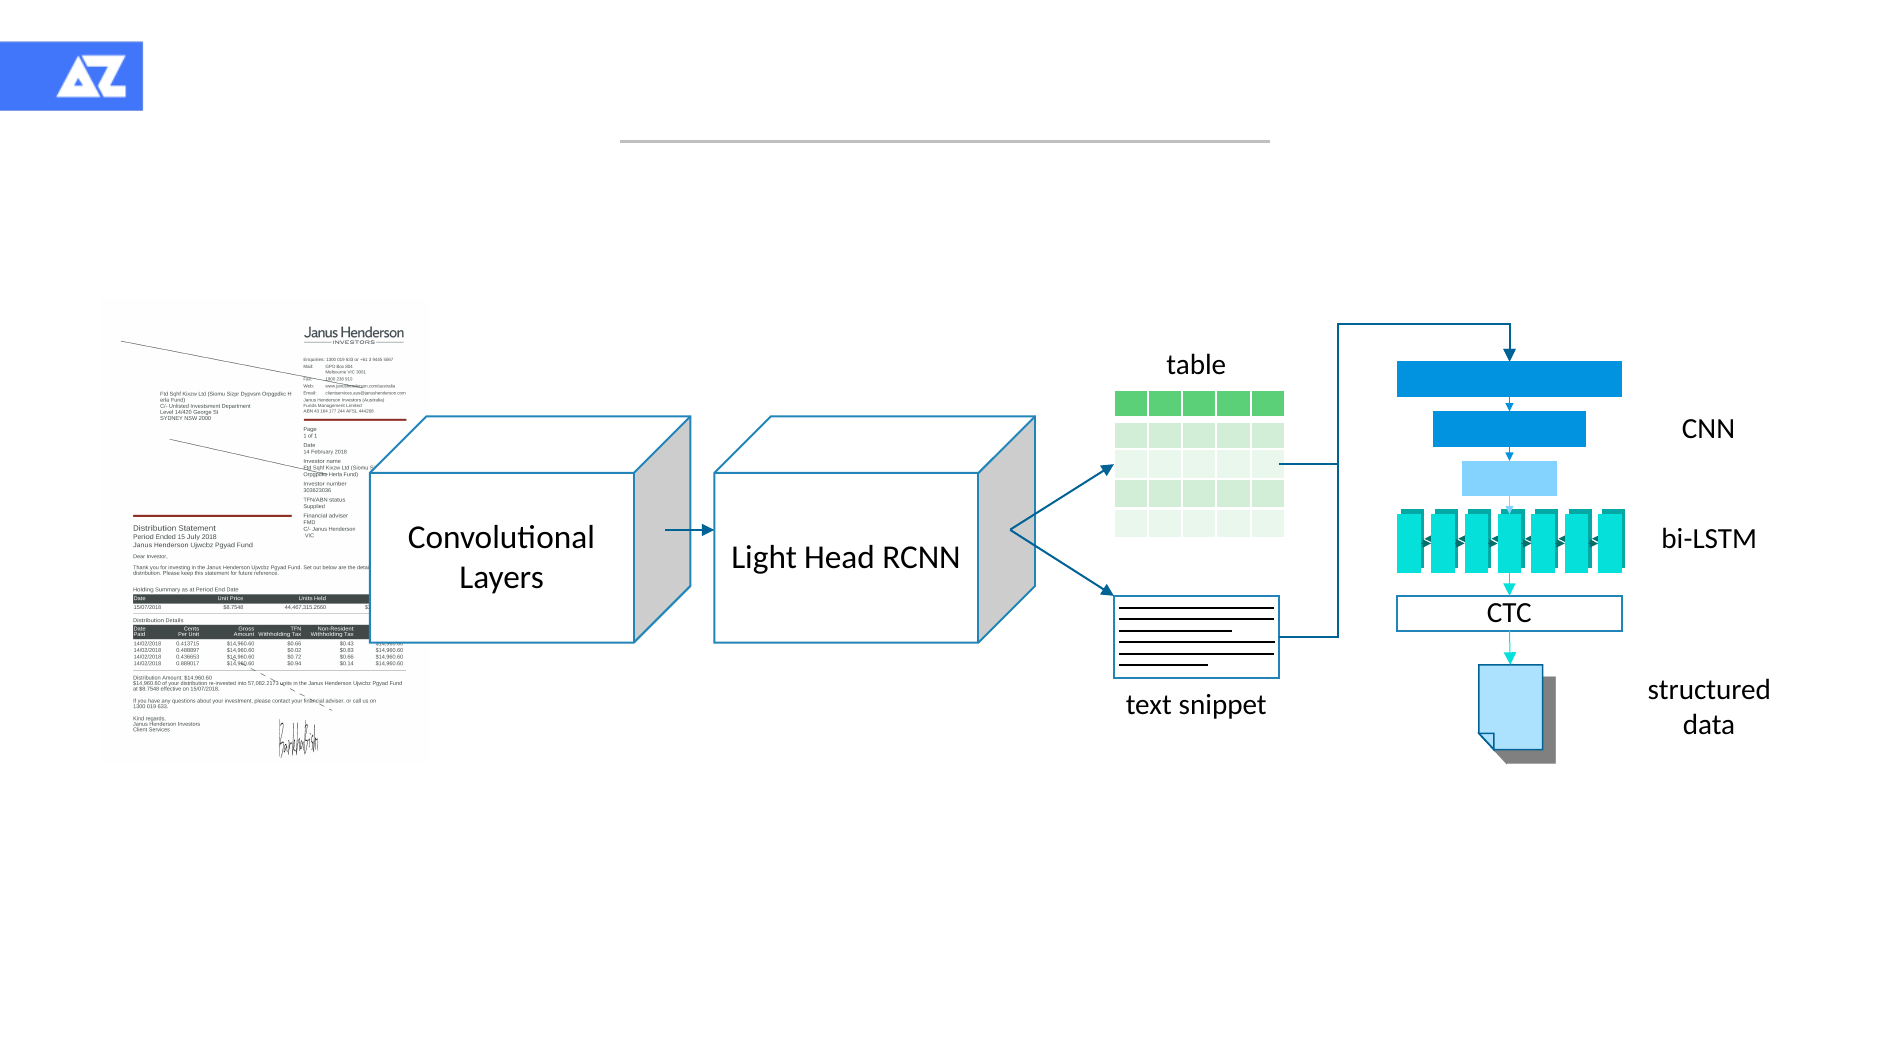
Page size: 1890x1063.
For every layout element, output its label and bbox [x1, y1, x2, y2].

picture [0, 23, 162, 112]
picture [101, 298, 1789, 765]
